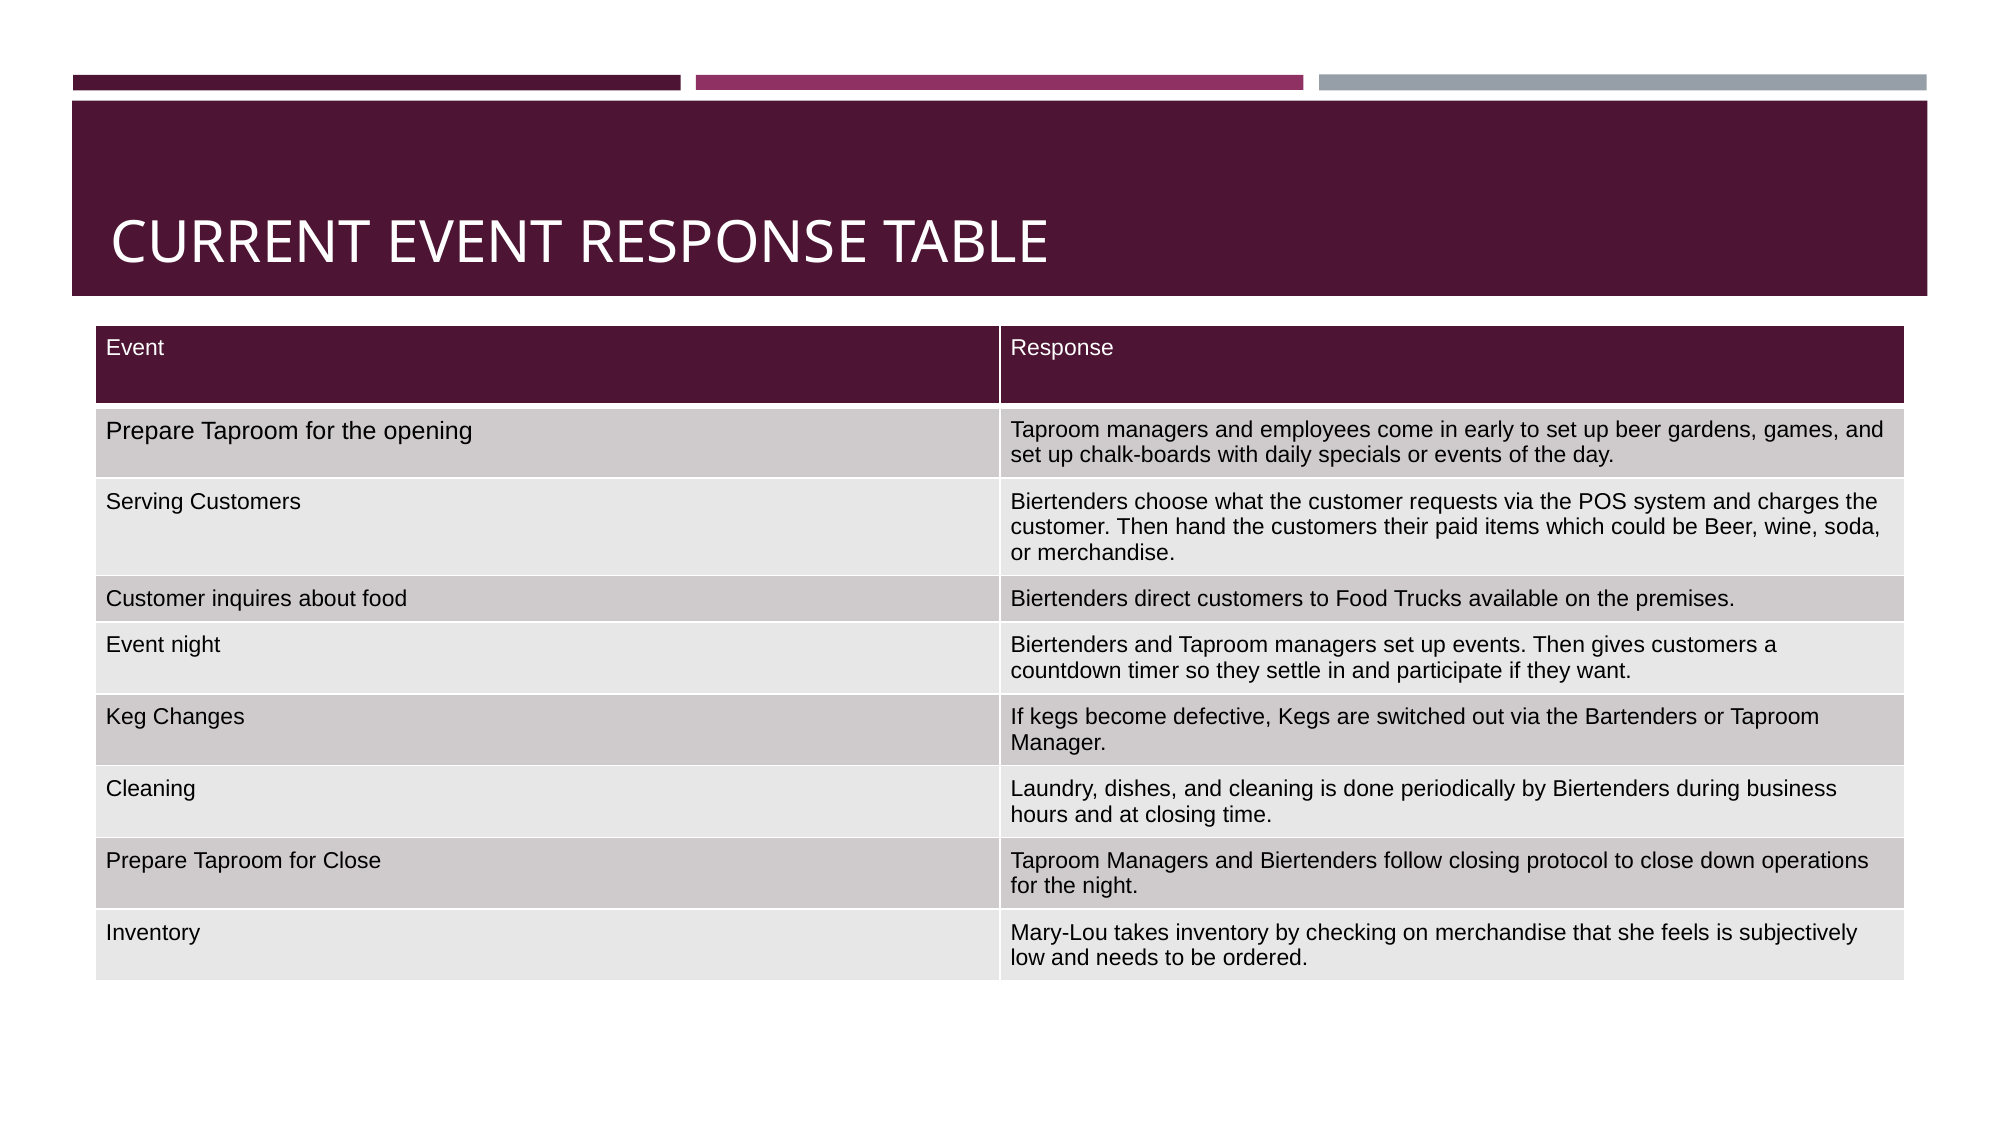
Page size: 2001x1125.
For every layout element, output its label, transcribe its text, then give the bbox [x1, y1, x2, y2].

table_cell Prepare Taproom for the opening [96, 409, 999, 477]
table_cell Biertenders direct customers to Food Trucks available on the premises. [1001, 576, 1904, 621]
table_cell Mary-Lou takes inventory by checking on merchandise that she feels is subjectively low and needs to be ordered. [1001, 910, 1904, 980]
table_header Response [1001, 326, 1904, 403]
table_cell Serving Customers [96, 479, 999, 575]
table_cell If kegs become defective, Kegs are switched out via the Bartenders or Taproom Manager. [1001, 695, 1904, 765]
table_cell Event night [96, 623, 999, 693]
table_cell Biertenders and Taproom managers set up events. Then gives customers a countdown timer so they settle in and participate if they want. [1001, 623, 1904, 693]
table_header Event [96, 326, 999, 403]
table_cell Biertenders choose what the customer requests via the POS system and charges the customer. Then hand the customers their paid items which could be Beer, wine, soda, or merchandise. [1001, 479, 1904, 575]
title CURRENT EVENT RESPONSE TABLE [95, 115, 1905, 282]
table_cell Laundry, dishes, and cleaning is done periodically by Biertenders during business hours and at closing time. [1001, 766, 1904, 837]
table_cell Customer inquires about food [96, 576, 999, 621]
table_cell Cleaning [96, 766, 999, 837]
table_cell Keg Changes [96, 695, 999, 765]
table_cell Taproom managers and employees come in early to set up beer gardens, games, and set up chalk-boards with daily specials or events of the day. [1001, 409, 1904, 477]
table_cell Inventory [96, 910, 999, 980]
table_cell Taproom Managers and Biertenders follow closing protocol to close down operations for the night. [1001, 838, 1904, 908]
table_cell Prepare Taproom for Close [96, 838, 999, 908]
text_box [774, 524, 1225, 586]
